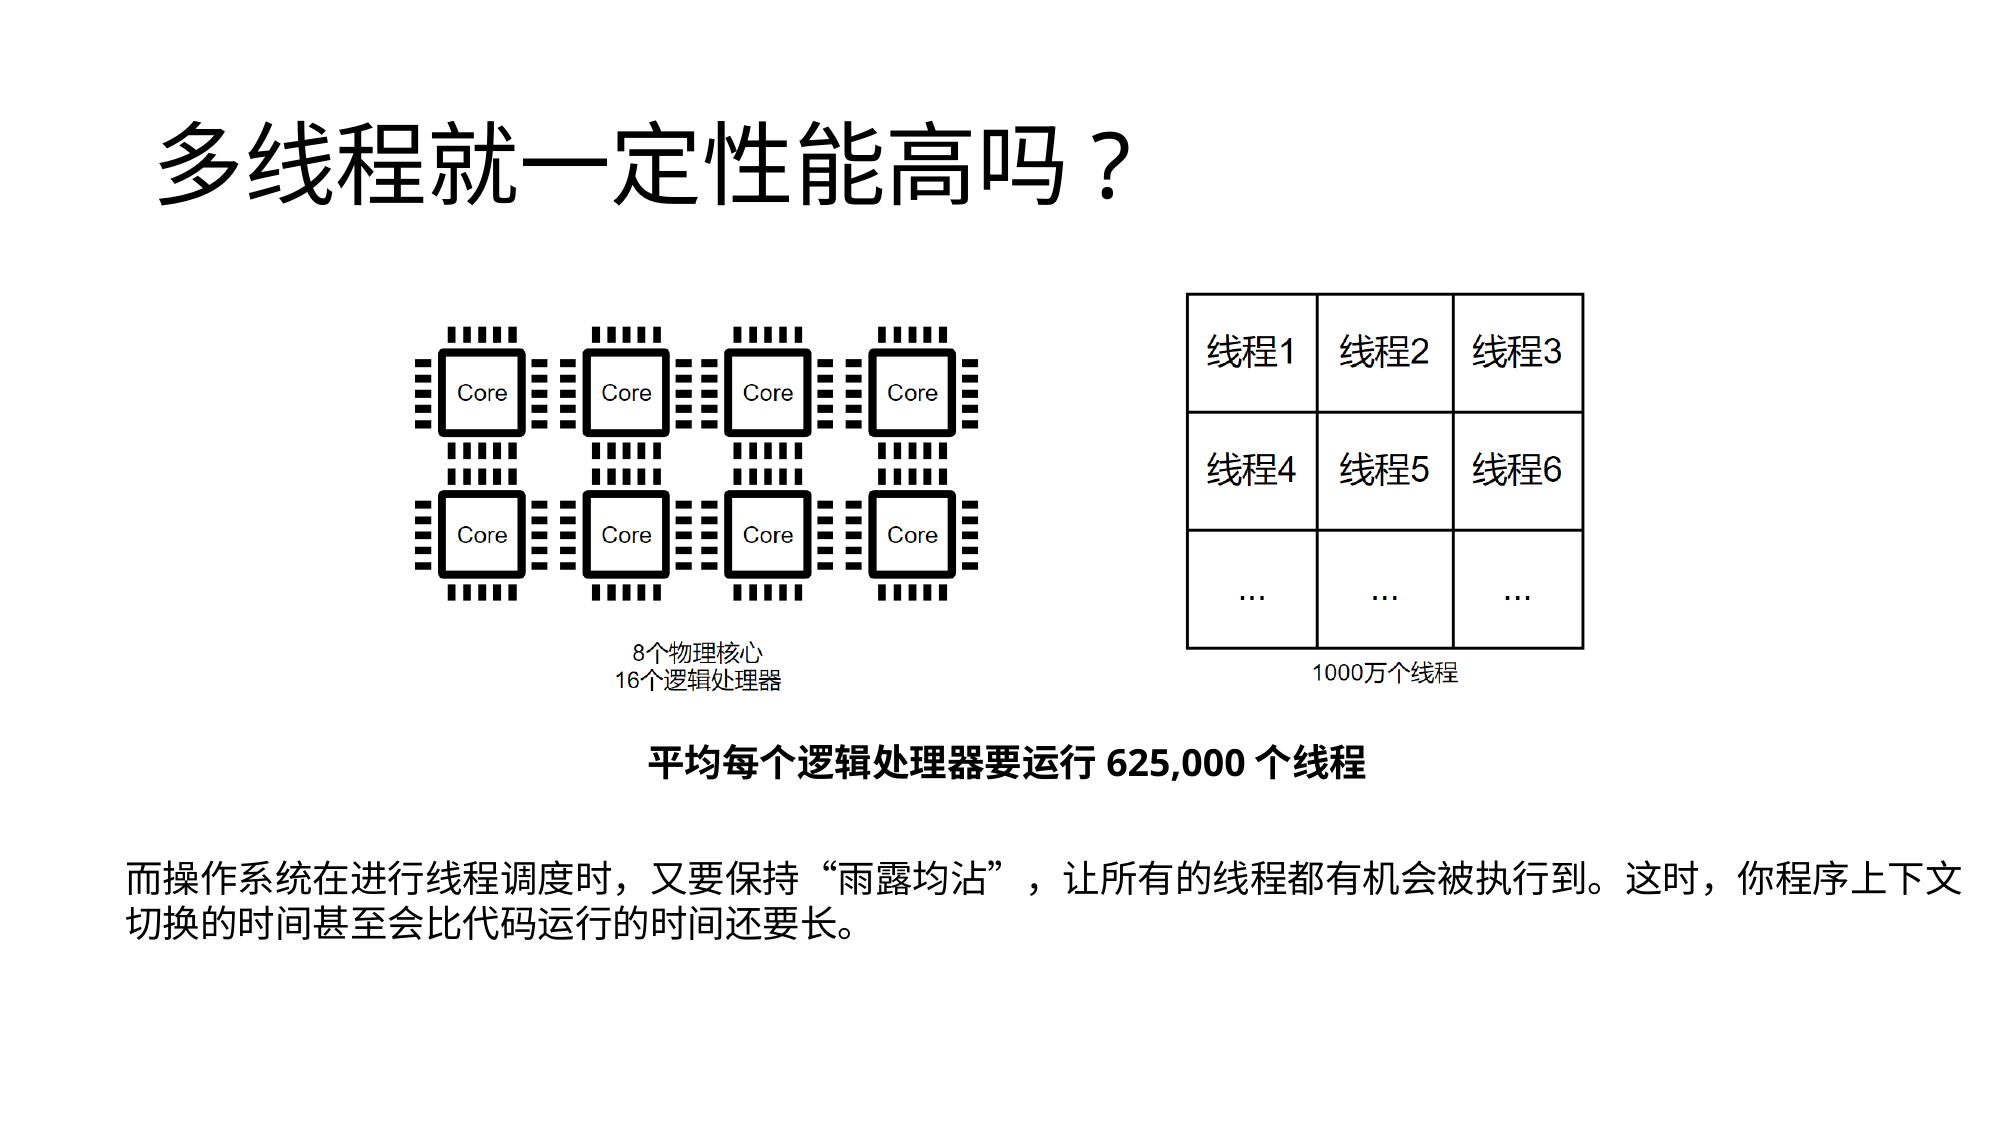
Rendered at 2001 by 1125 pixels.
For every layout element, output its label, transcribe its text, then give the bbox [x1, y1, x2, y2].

text_box 而操作系统在进行线程调度时，又要保持“雨露均沾”，让所有的线程都有机会被执行到。这时，你程序上下文 切换的时间甚至会比代码运行的时间还要长。 [110, 847, 1978, 953]
title 多线程就一定性能高吗? [137, 59, 1863, 278]
text_box 平均每个逻辑处理器要运行625,000个线程 [632, 731, 1383, 792]
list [386, 277, 1613, 715]
